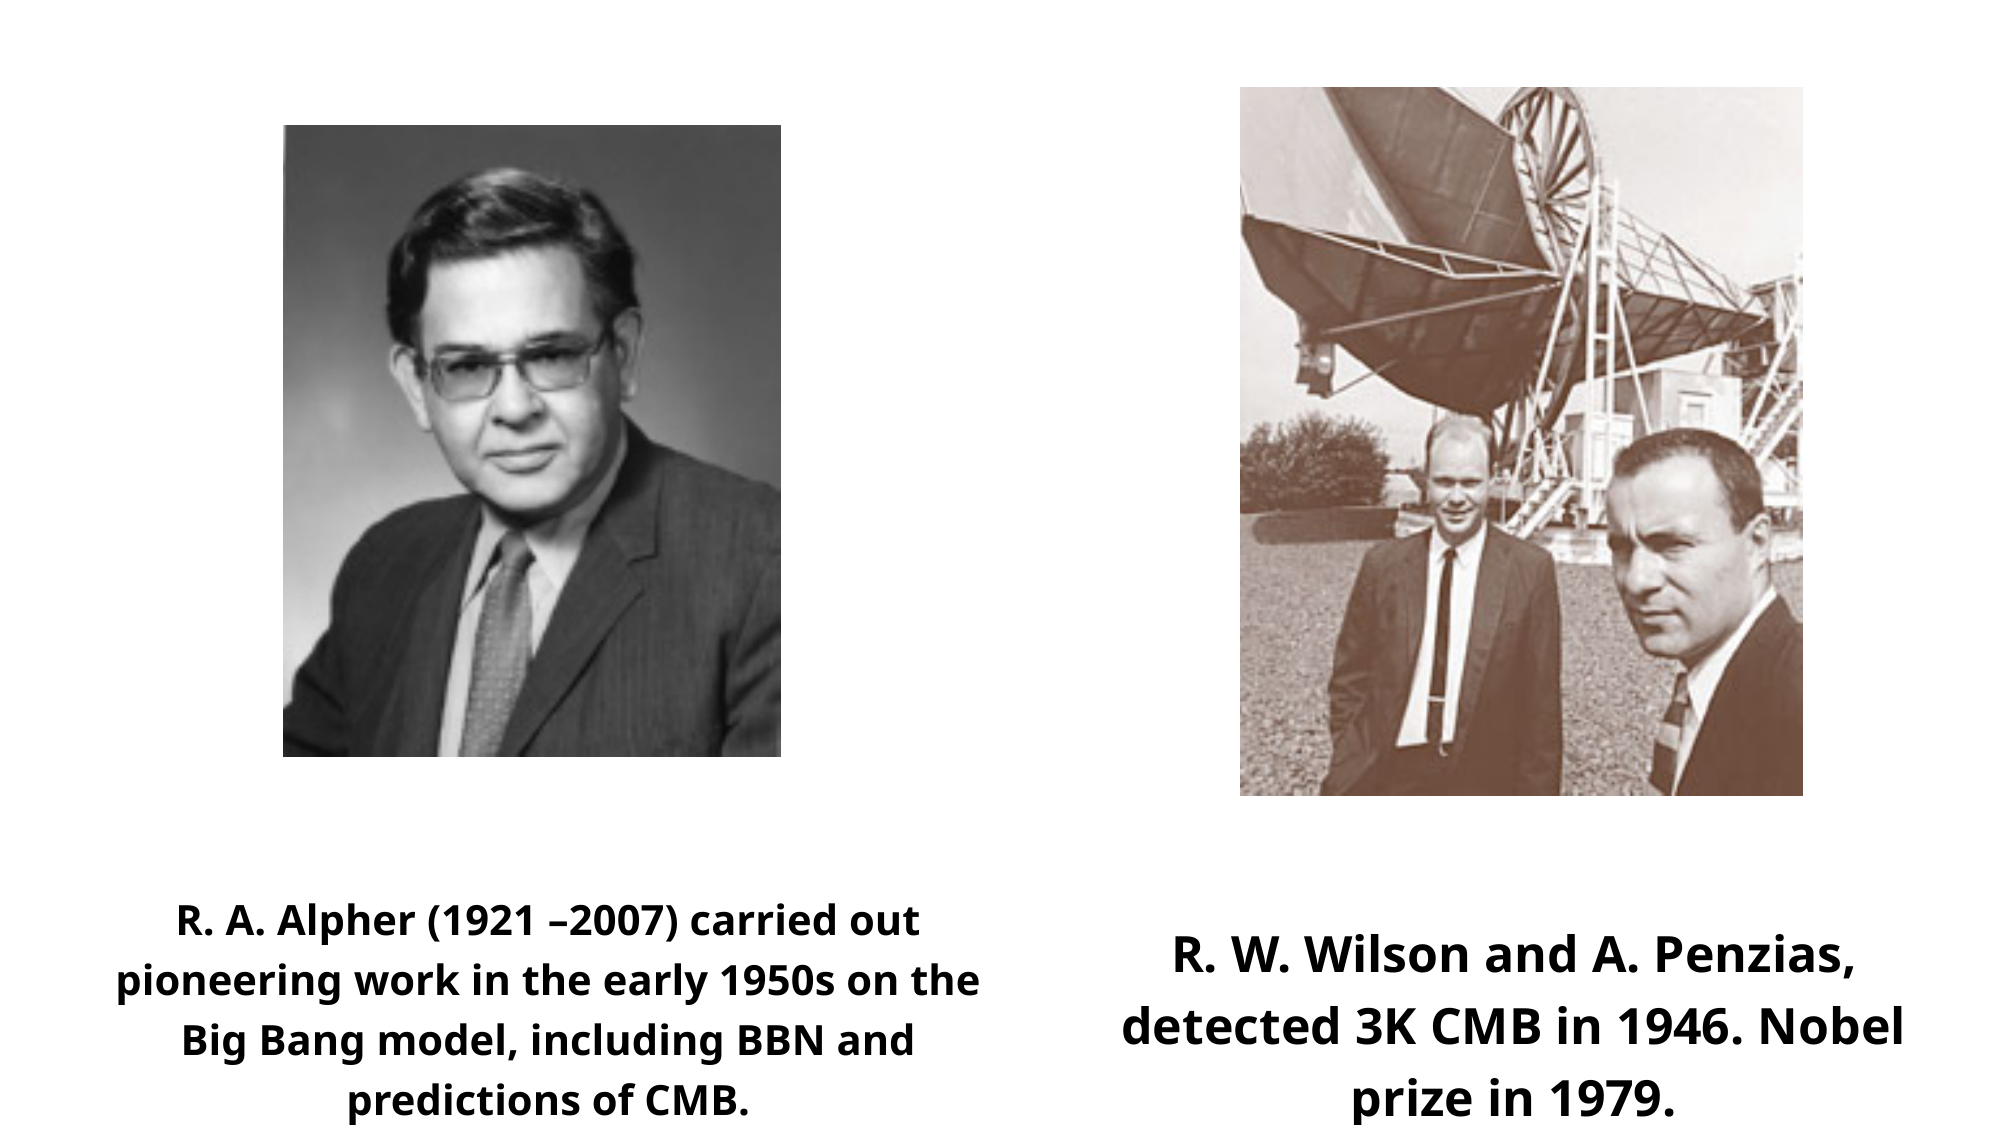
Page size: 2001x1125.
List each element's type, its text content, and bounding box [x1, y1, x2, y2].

text_box R. A. Alpher (1921 –2007) carried out pioneering work in the early 1950s on the Big Bang model, including BBN and predictions of CMB. [76, 876, 1021, 1125]
picture [1240, 87, 1803, 796]
picture [283, 125, 781, 757]
text_box R. W. Wilson and A. Penzias, detected 3K CMB in 1946. Nobel prize in 1979. [1077, 903, 1950, 1125]
